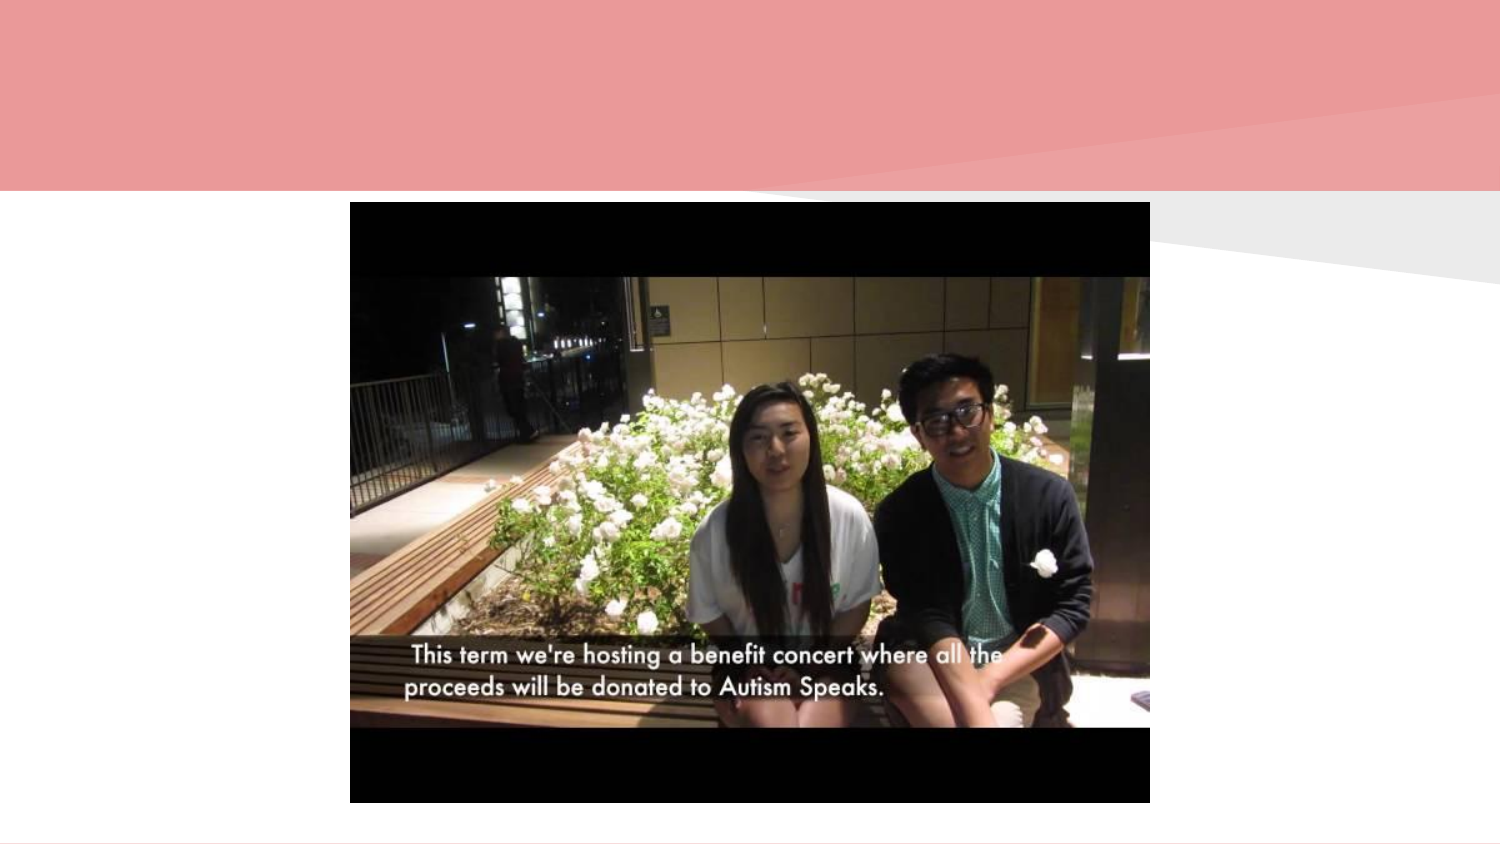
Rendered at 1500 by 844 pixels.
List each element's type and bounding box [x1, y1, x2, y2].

text_box [350, 202, 1150, 803]
